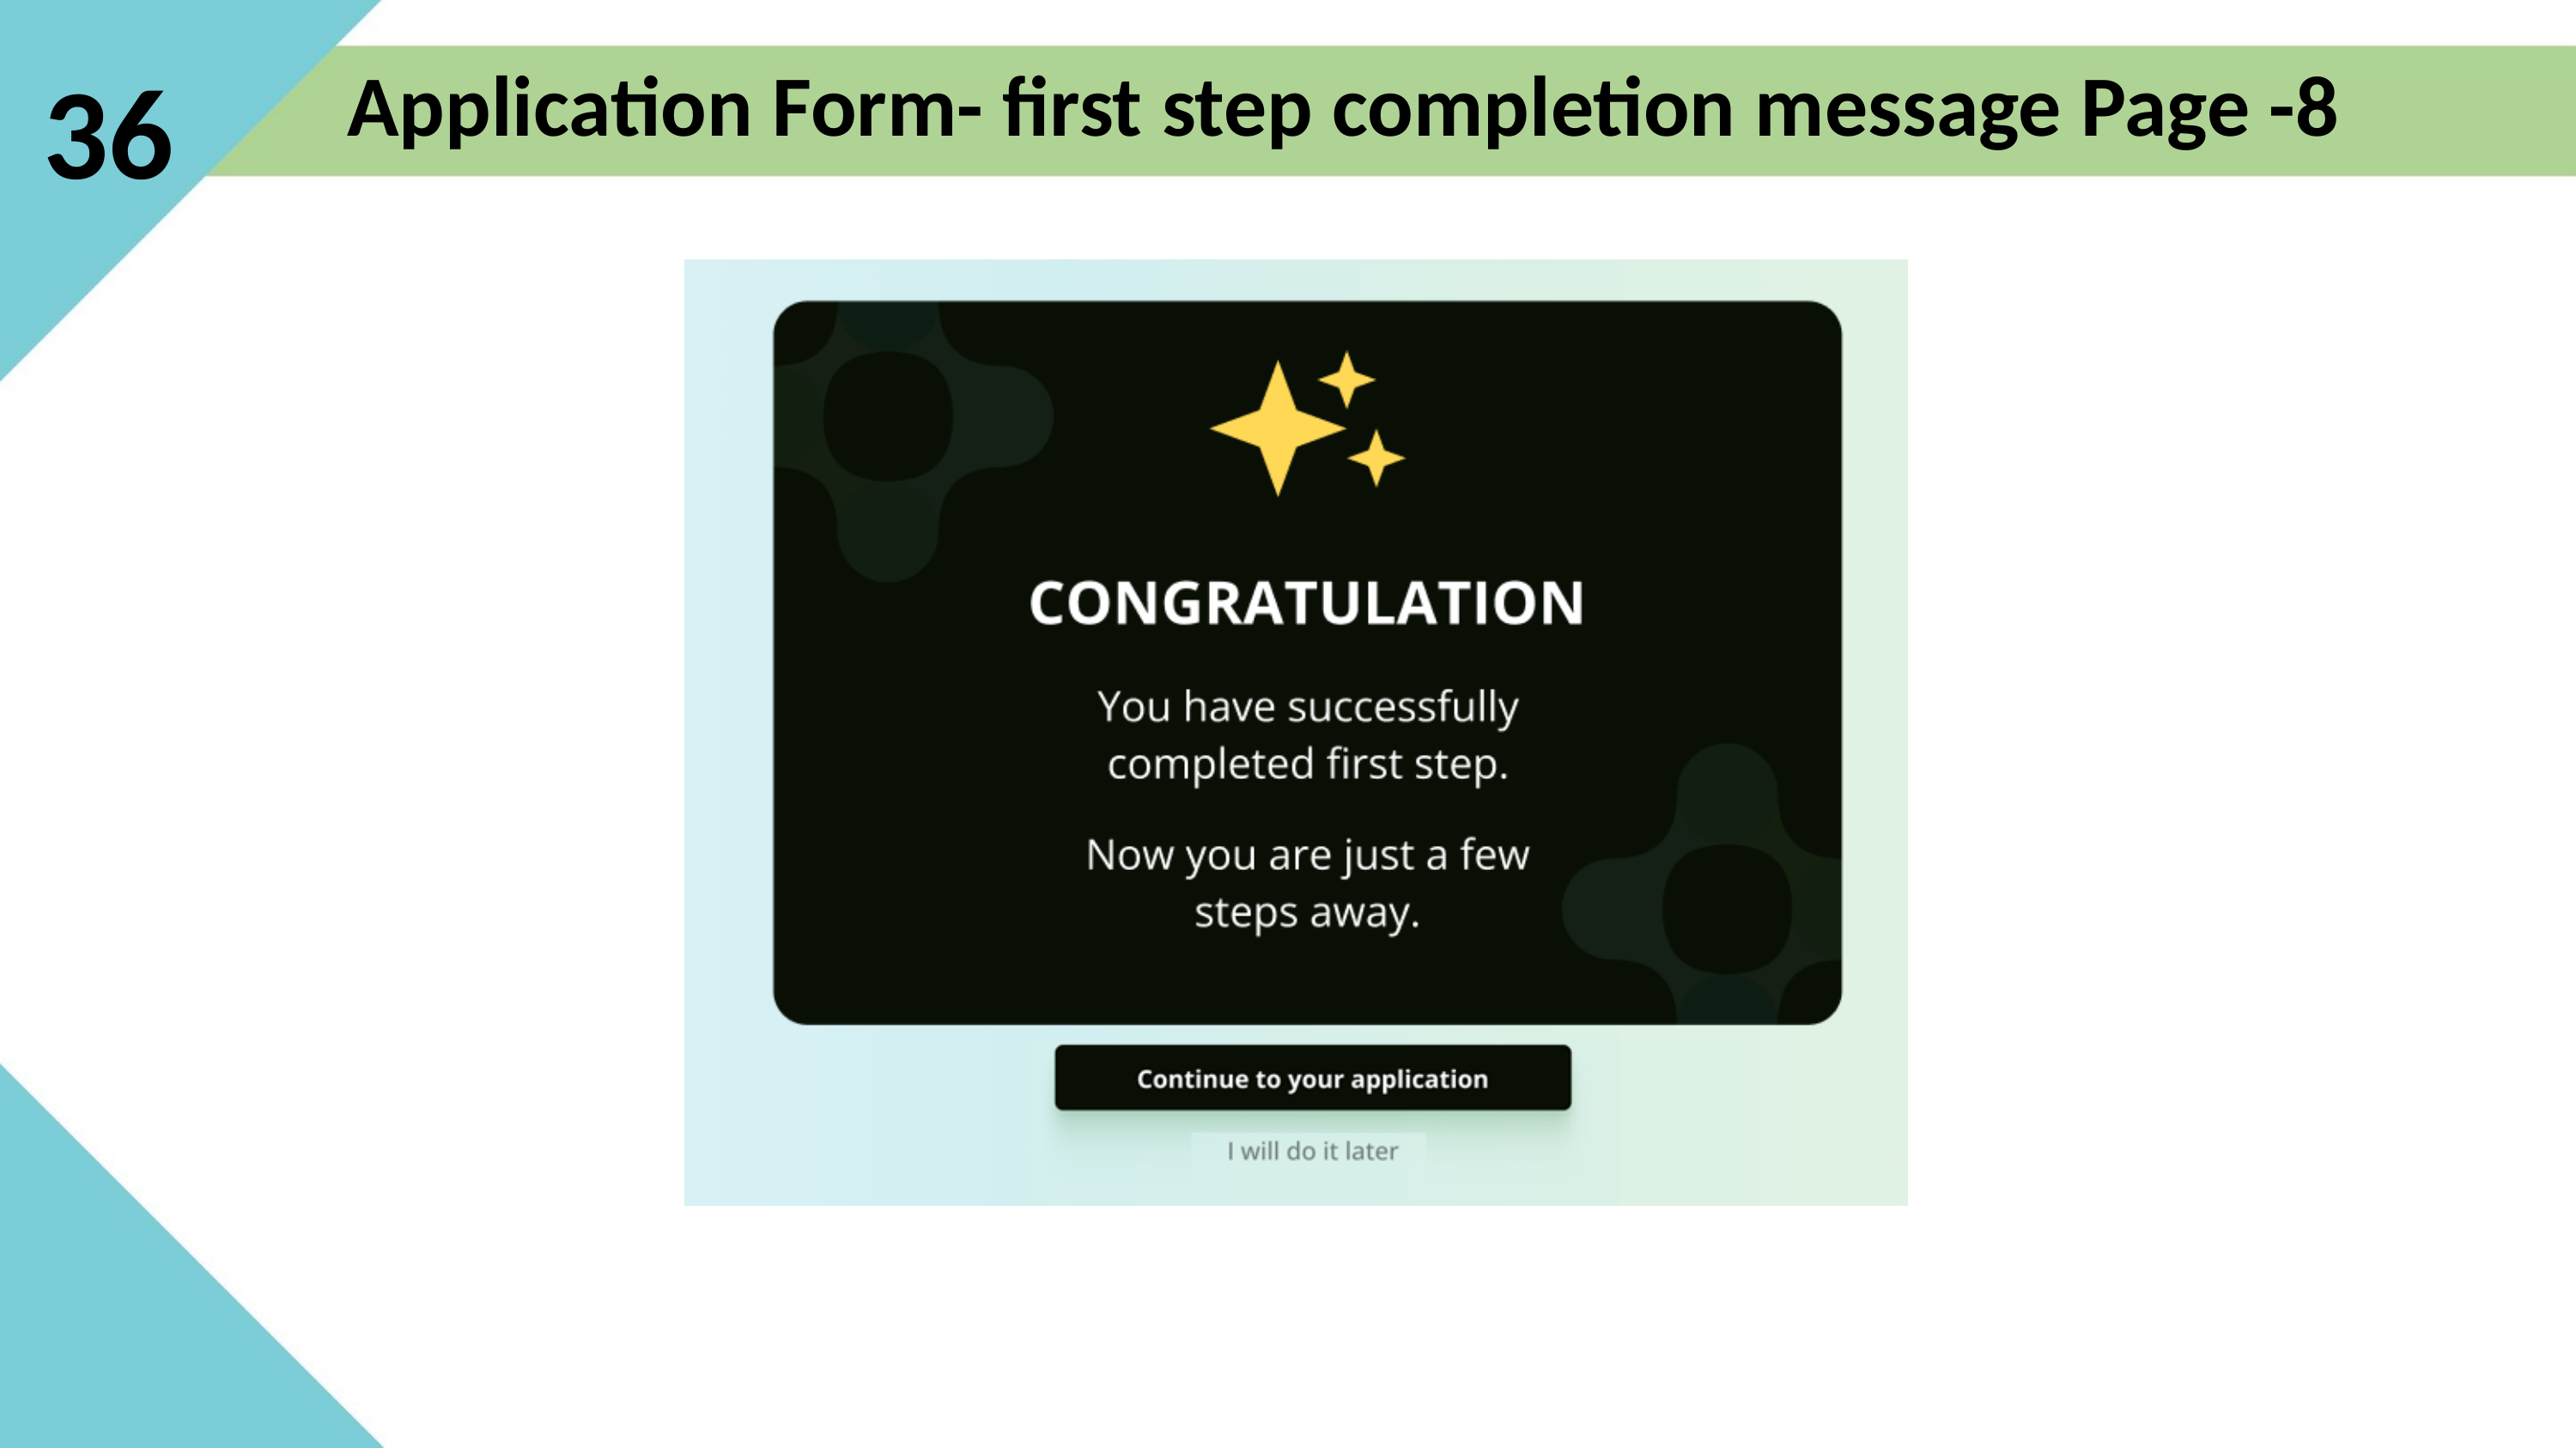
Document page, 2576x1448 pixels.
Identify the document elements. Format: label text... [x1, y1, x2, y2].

text_box [0, 0, 2576, 1448]
text_box 36 [30, 44, 284, 212]
text_box Application Form- first step completion message Page -8 [334, 44, 2576, 161]
picture [683, 259, 1909, 1207]
